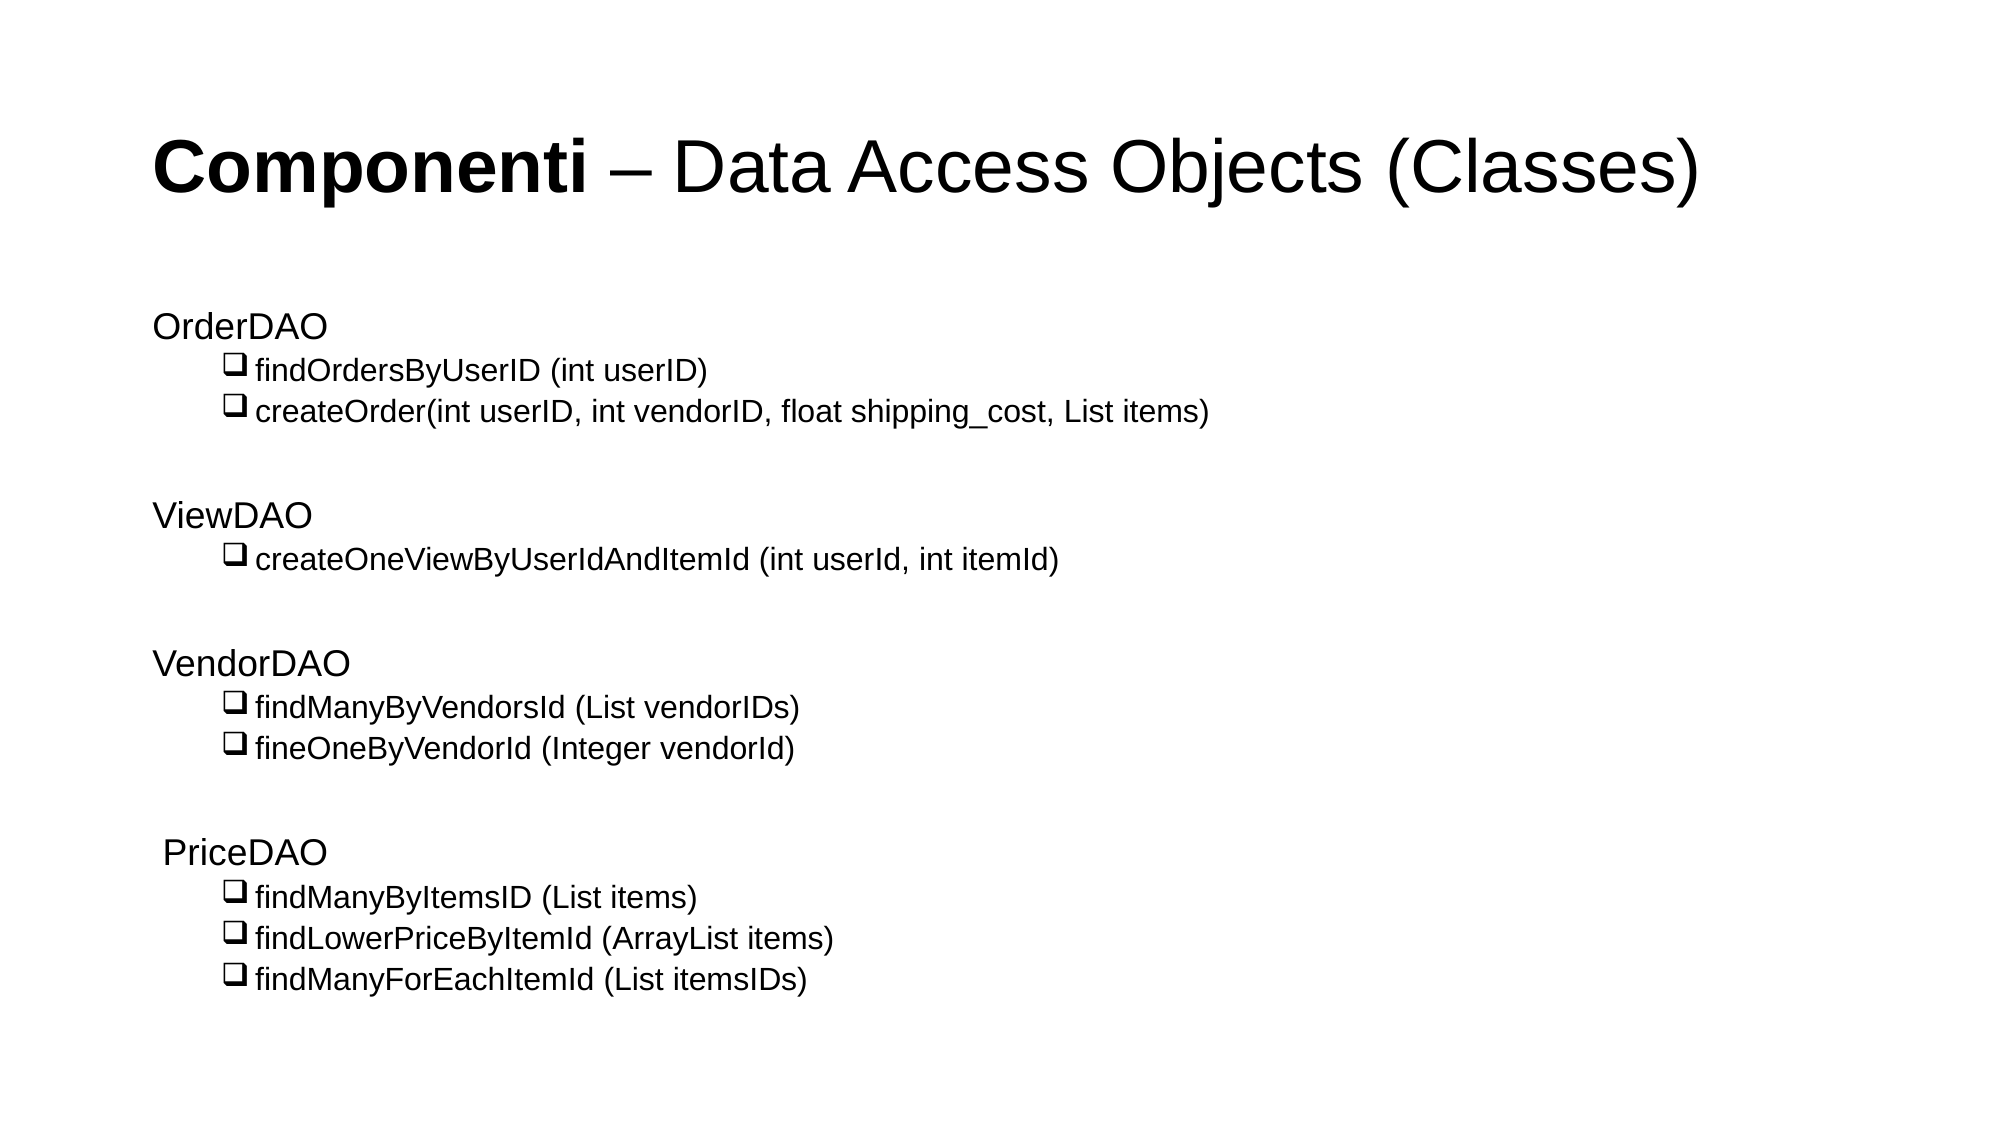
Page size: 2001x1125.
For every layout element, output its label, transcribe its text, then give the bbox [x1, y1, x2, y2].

list OrderDAO findOrdersByUserID (int userID) createOrder(int userID, int vendorID, float shipping_cost, List items) ViewDAO createOneViewByUserIdAndItemId (int userId, int itemId) VendorDAO findManyByVendorsId (List vendorIDs) fineOneByVendorId (Integer vendorId) PriceDAO findManyByItemsID (List items) findLowerPriceByItemId (ArrayList items) findManyForEachItemId (List itemsIDs) [137, 299, 1863, 1014]
title Componenti – Data Access Objects (Classes) [137, 59, 1863, 278]
